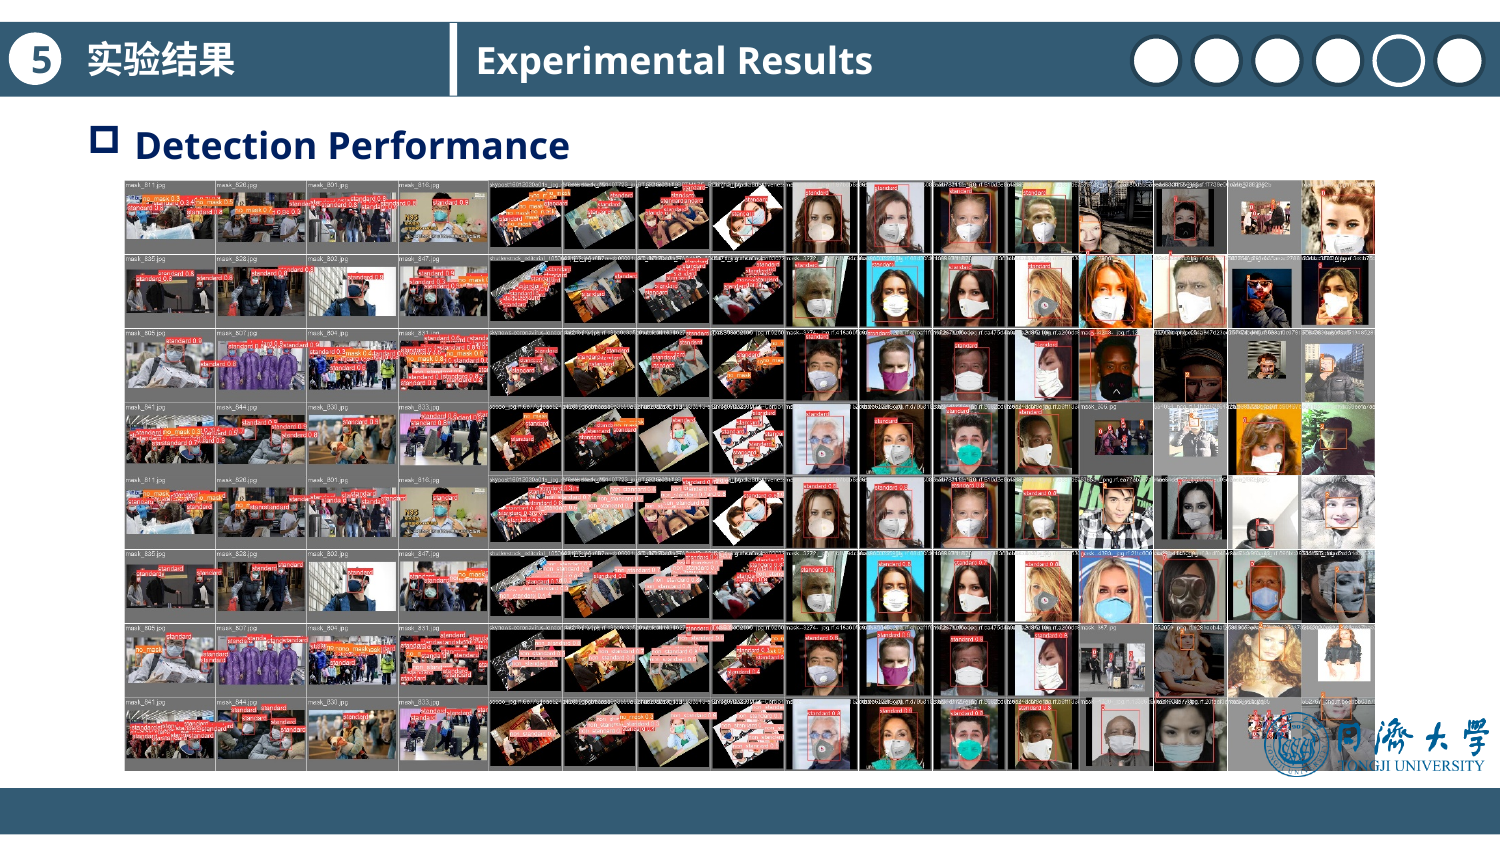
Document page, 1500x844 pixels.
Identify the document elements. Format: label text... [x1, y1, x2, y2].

text_box [0, 786, 1500, 836]
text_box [1264, 712, 1490, 777]
text_box [0, 20, 1500, 99]
text_box [1190, 34, 1244, 87]
text_box Detection Performance [72, 114, 878, 175]
text_box [1251, 34, 1304, 87]
text_box [1311, 34, 1365, 87]
text_box 5 [6, 30, 64, 88]
text_box [1372, 34, 1426, 87]
picture [123, 179, 1376, 772]
text_box Experimental Results [460, 29, 889, 90]
text_box 实验结果 [71, 28, 448, 89]
text_box [1433, 34, 1486, 87]
text_box [448, 21, 459, 98]
text_box [1129, 34, 1183, 87]
